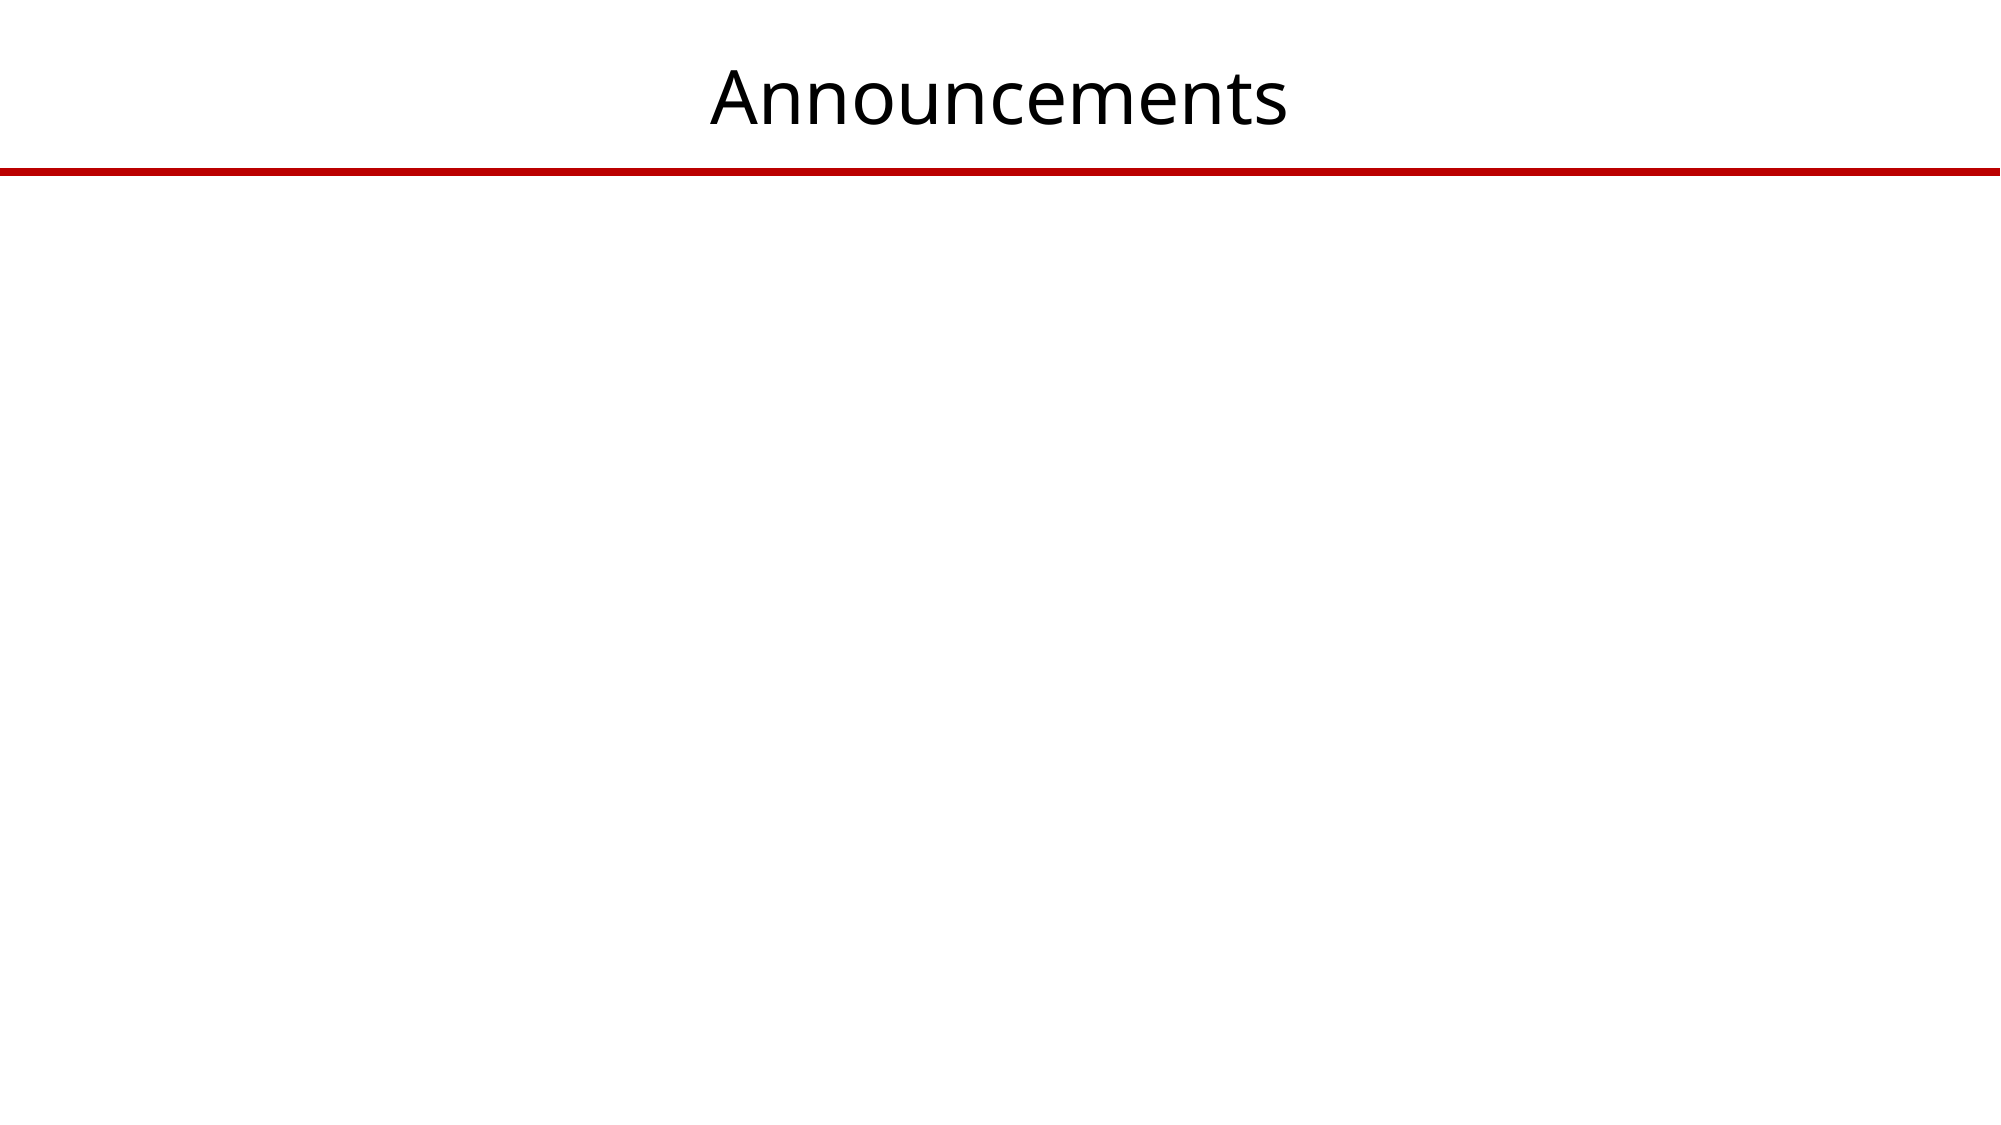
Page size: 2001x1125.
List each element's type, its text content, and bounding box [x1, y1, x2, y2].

title Announcements [137, 50, 1863, 150]
